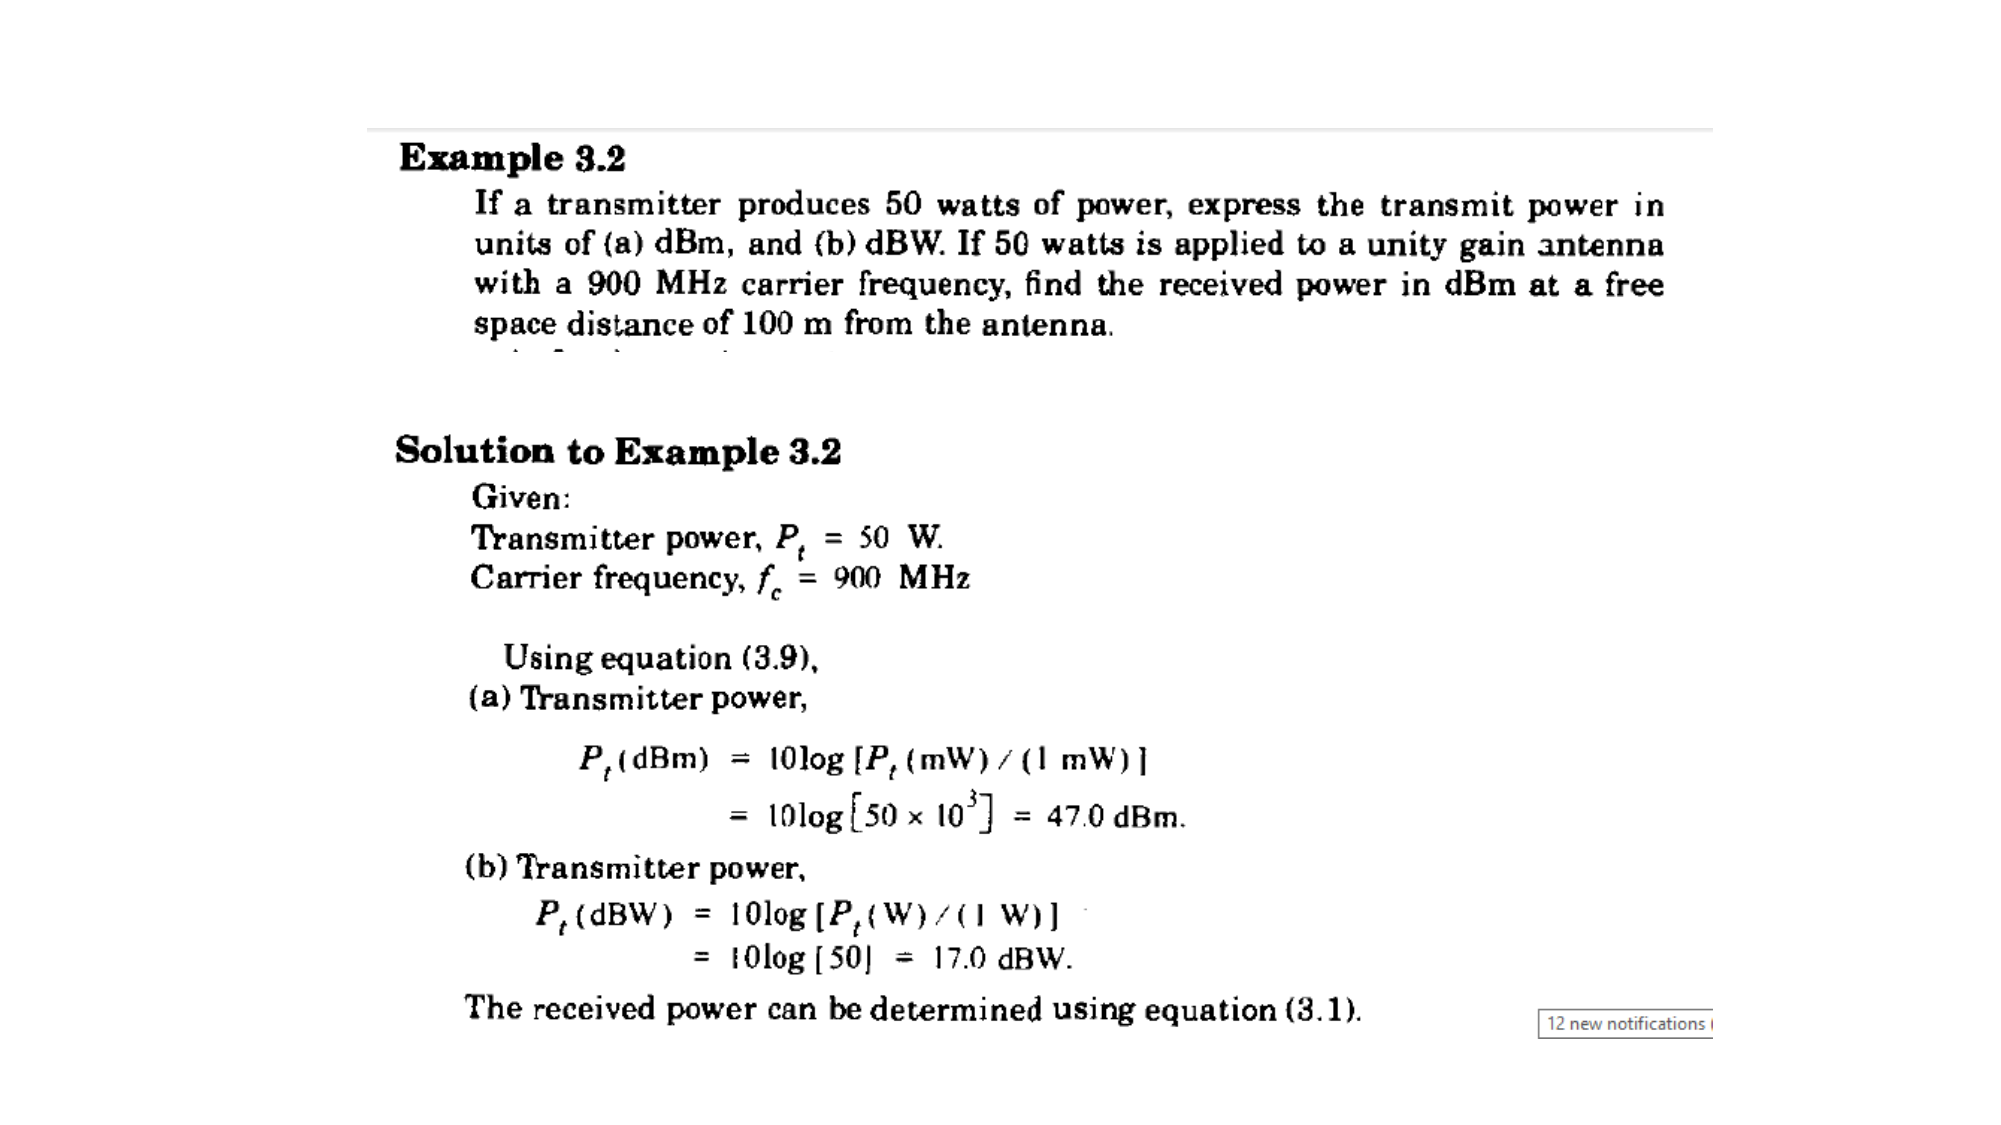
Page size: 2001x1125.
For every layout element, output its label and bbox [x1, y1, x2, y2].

text_box [367, 128, 1713, 1039]
